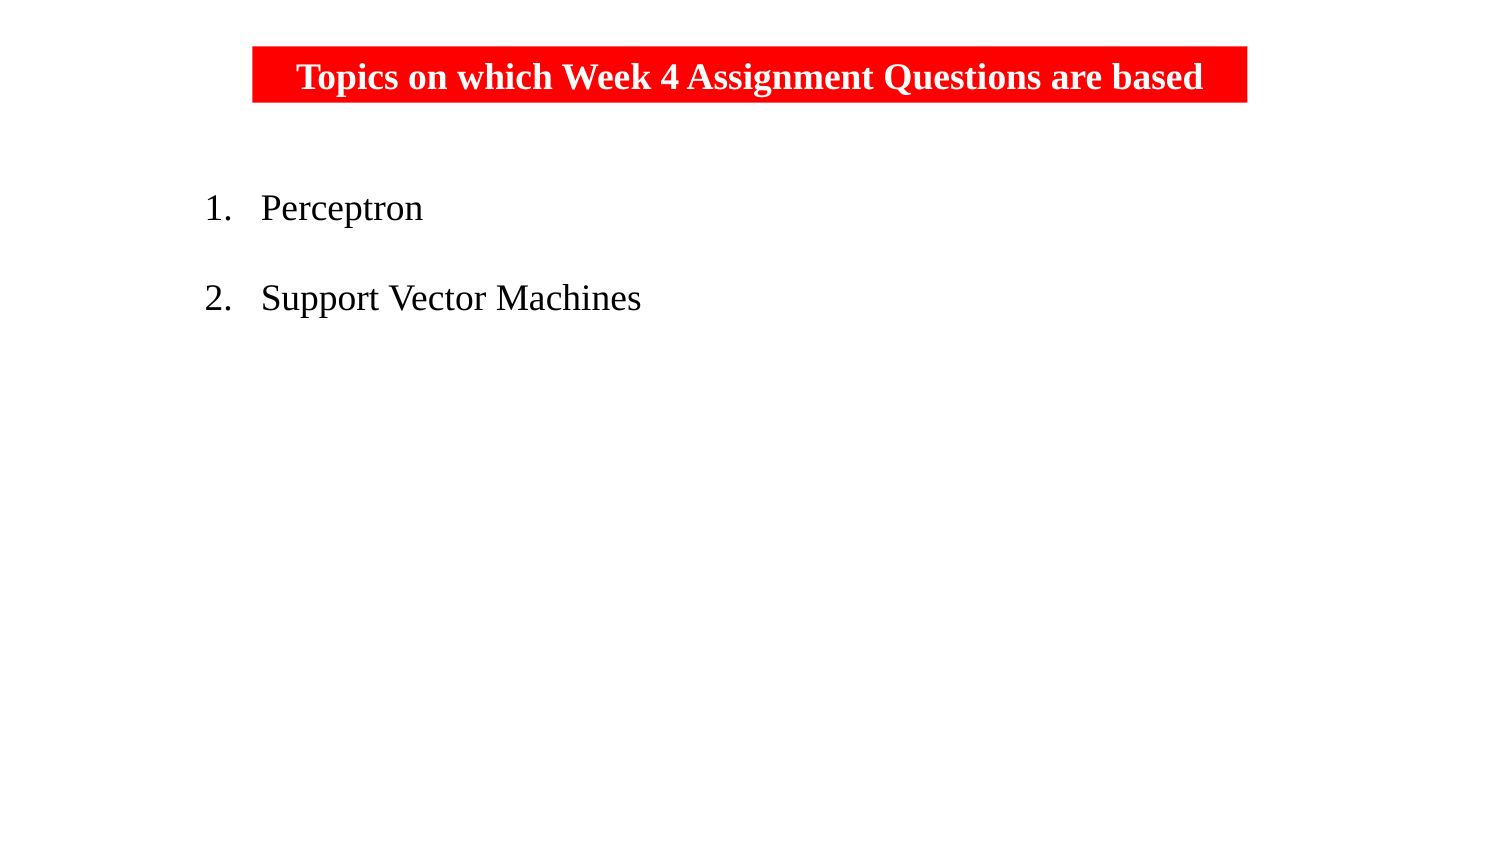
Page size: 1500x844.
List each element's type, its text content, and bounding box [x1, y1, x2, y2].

text_box Topics on which Week 4 Assignment Questions are based [252, 46, 1248, 103]
text_box Perceptron Support Vector Machines [193, 177, 1374, 324]
